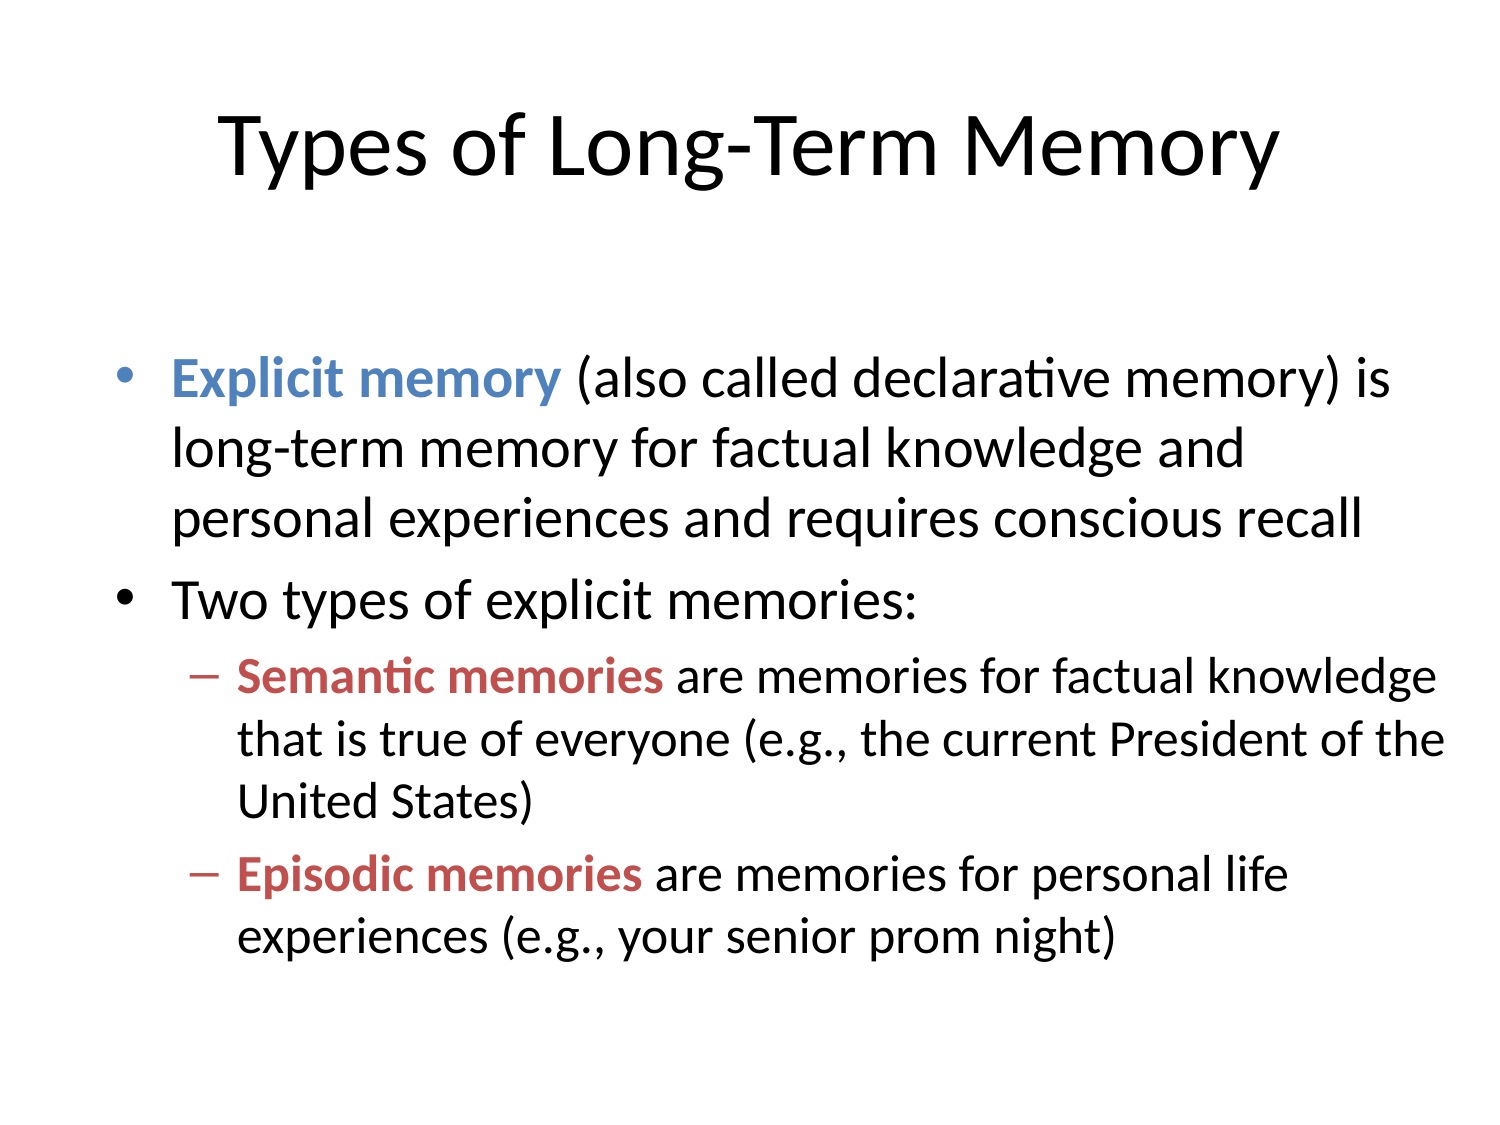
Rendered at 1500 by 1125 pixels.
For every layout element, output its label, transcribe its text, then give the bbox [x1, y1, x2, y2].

list Explicit memory (also called declarative memory) is long-term memory for factual knowledge and personal experiences and requires conscious recall Two types of explicit memories: Semantic memories are memories for factual knowledge that is true of everyone (e.g., the current President of the United States) Episodic memories are memories for personal life experiences (e.g., your senior prom night) [99, 332, 1463, 988]
title Types of Long-Term Memory [75, 45, 1425, 233]
